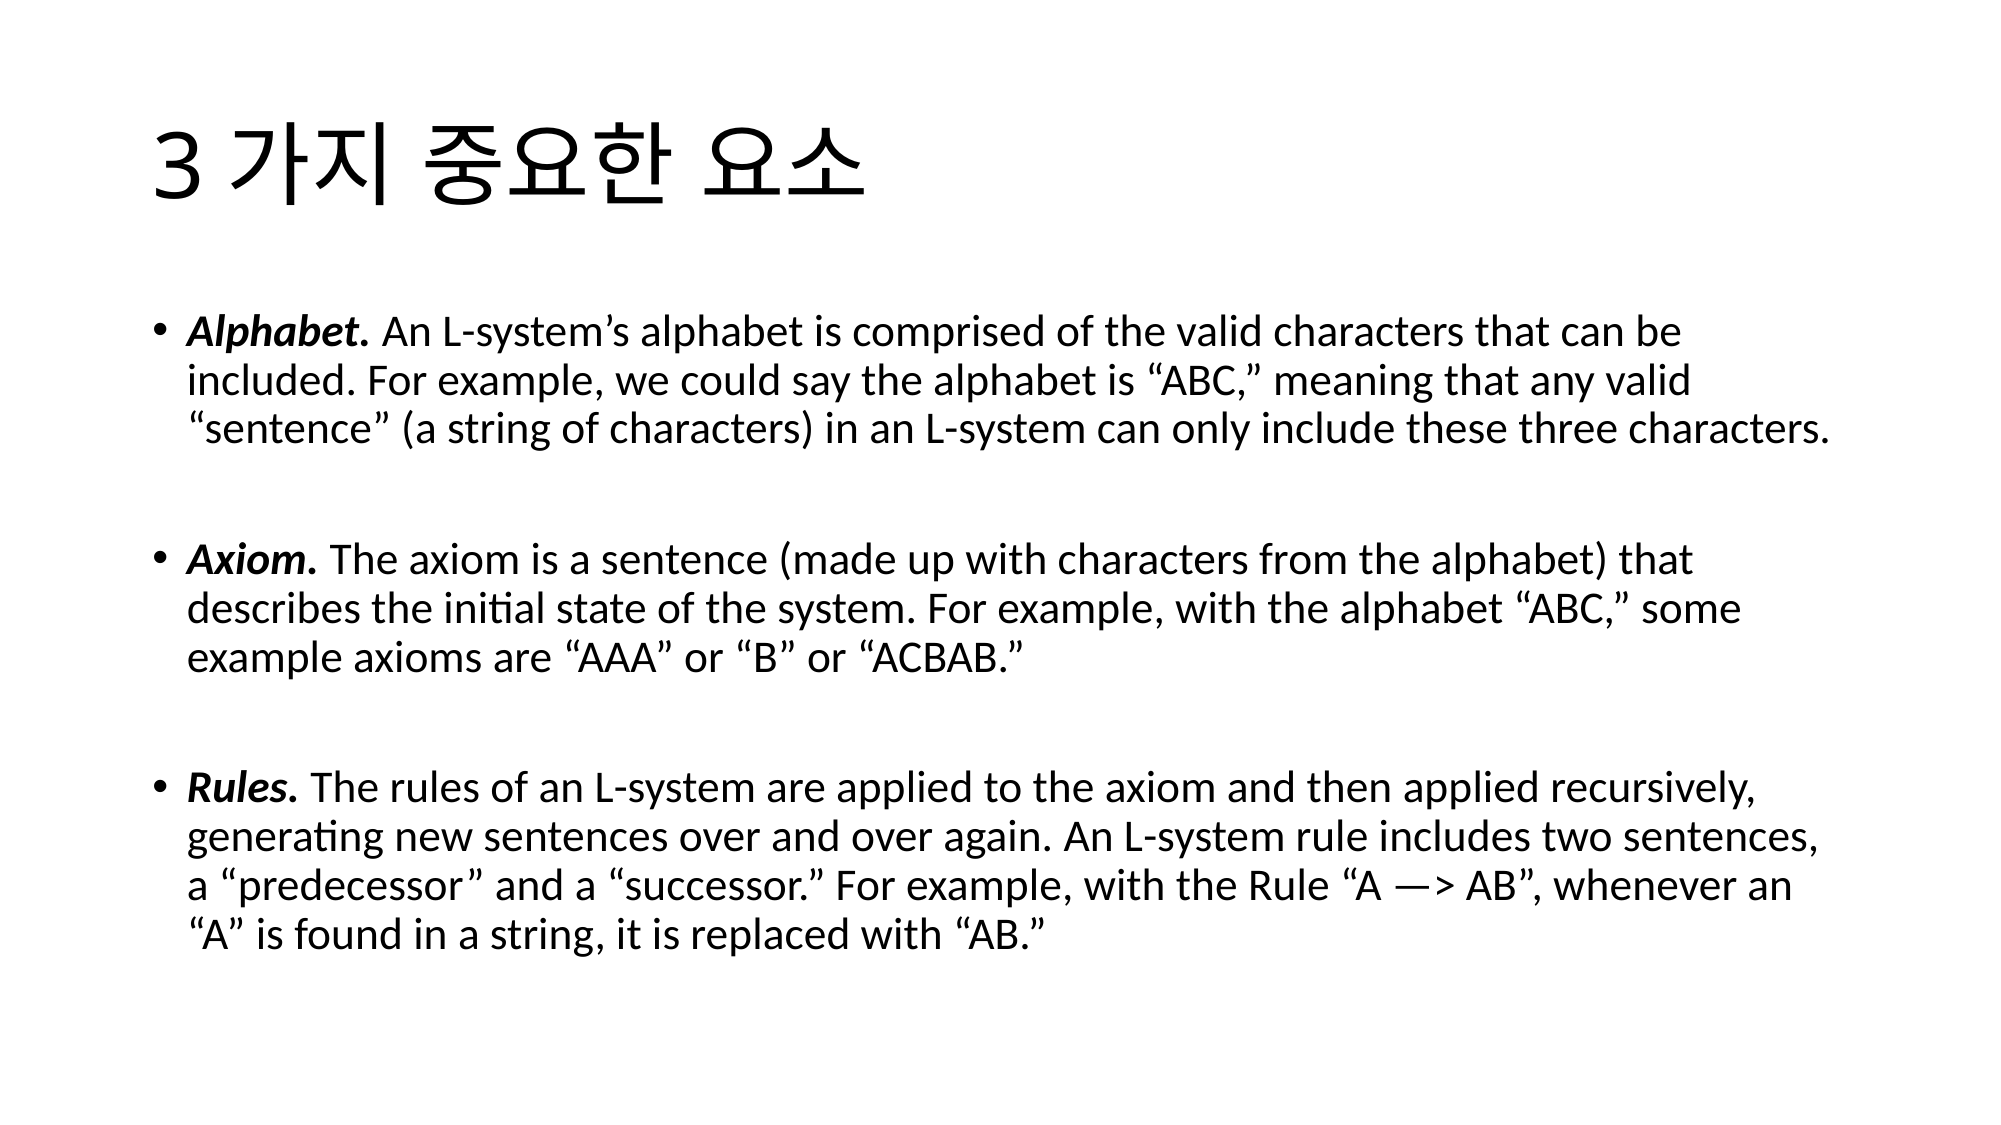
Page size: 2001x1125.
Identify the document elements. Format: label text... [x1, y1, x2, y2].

list Alphabet. An L-system’s alphabet is comprised of the valid characters that can be included. For example, we could say the alphabet is “ABC,” meaning that any valid “sentence” (a string of characters) in an L-system can only include these three characters. Axiom. The axiom is a sentence (made up with characters from the alphabet) that describes the initial state of the system. For example, with the alphabet “ABC,” some example axioms are “AAA” or “B” or “ACBAB.” Rules. The rules of an L-system are applied to the axiom and then applied recursively, generating new sentences over and over again. An L-system rule includes two sentences, a “predecessor” and a “successor.” For example, with the Rule “A —> AB”, whenever an “A” is found in a string, it is replaced with “AB.” [137, 299, 1863, 1014]
title 3가지 중요한 요소 [137, 59, 1863, 278]
